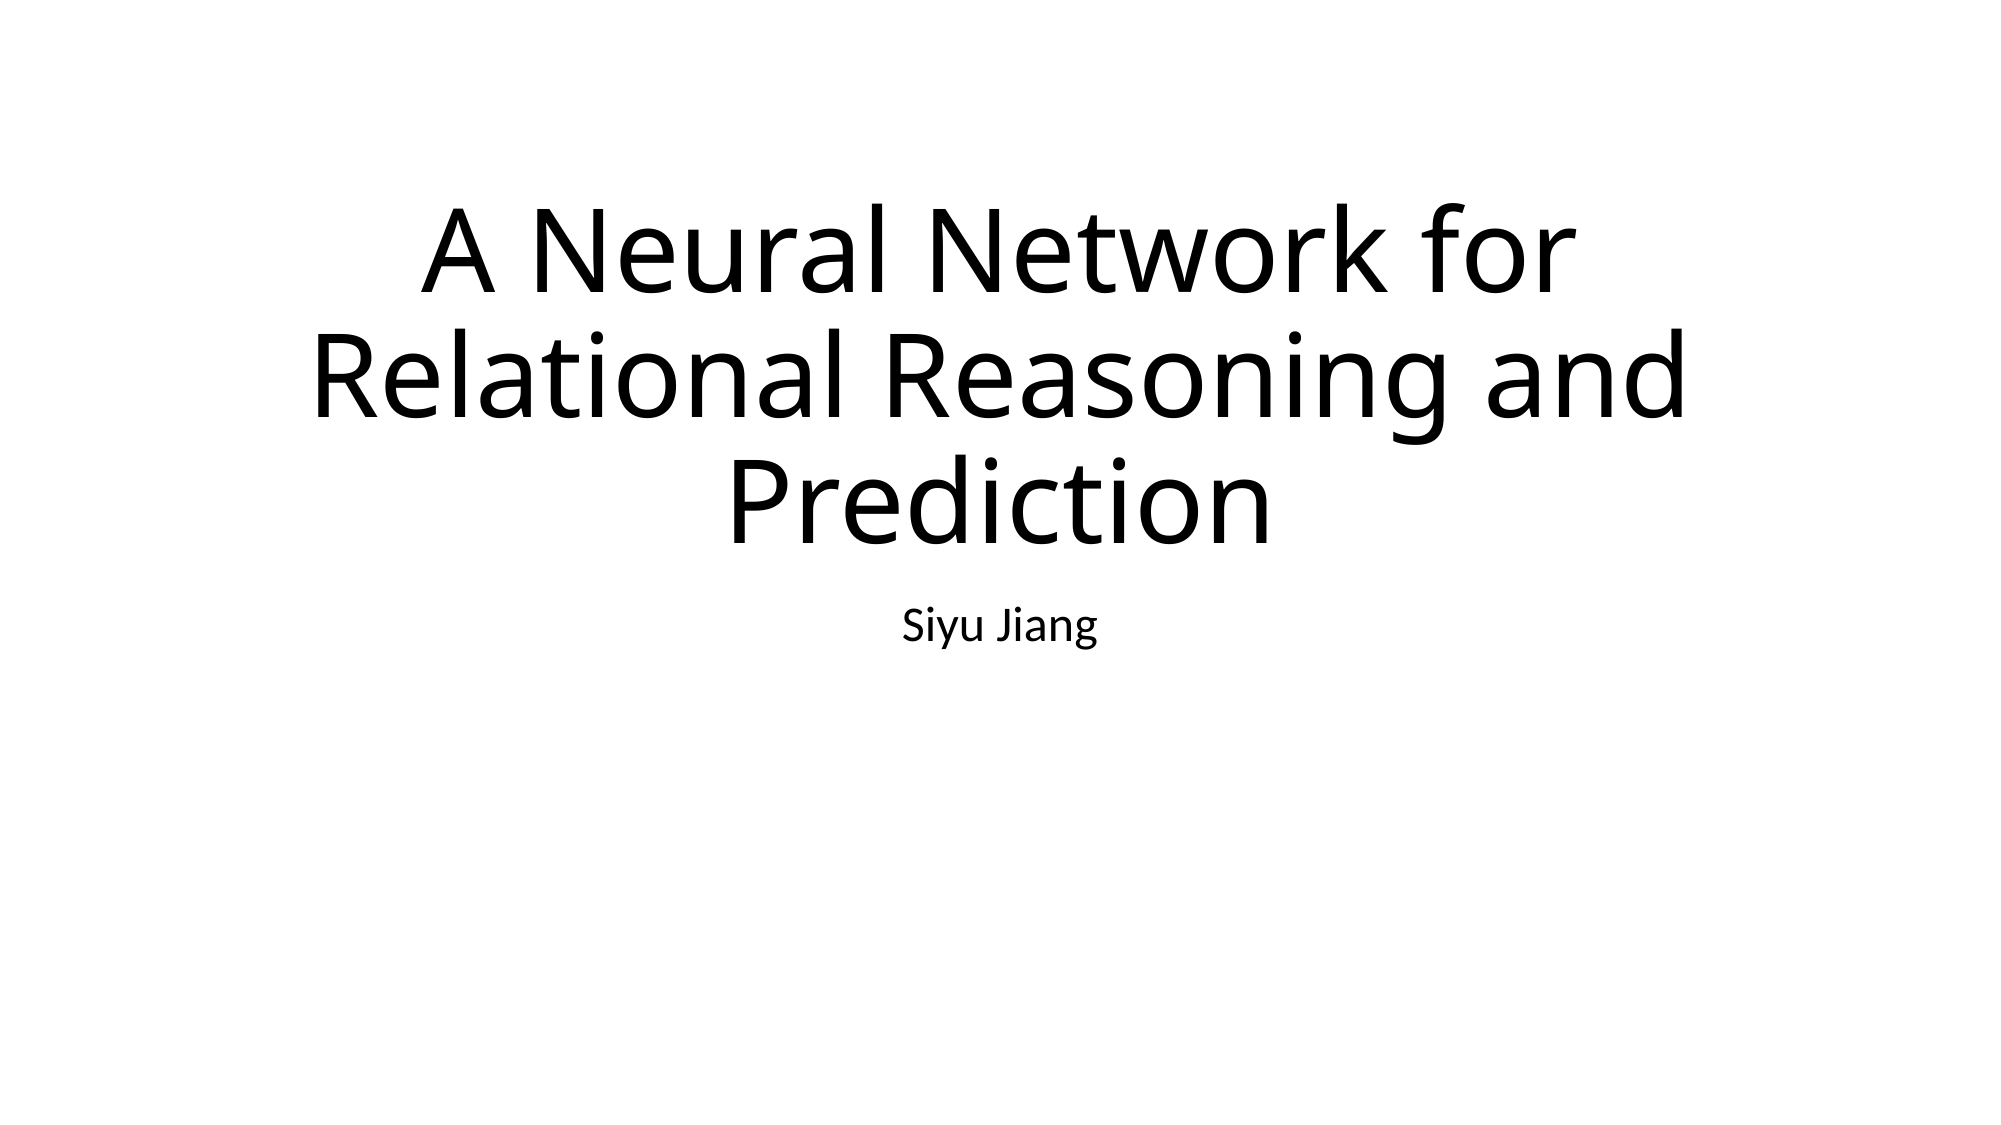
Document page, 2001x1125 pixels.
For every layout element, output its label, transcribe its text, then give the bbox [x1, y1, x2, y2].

subtitle Siyu Jiang [249, 590, 1750, 863]
title A Neural Network for Relational Reasoning and Prediction [249, 184, 1750, 576]
